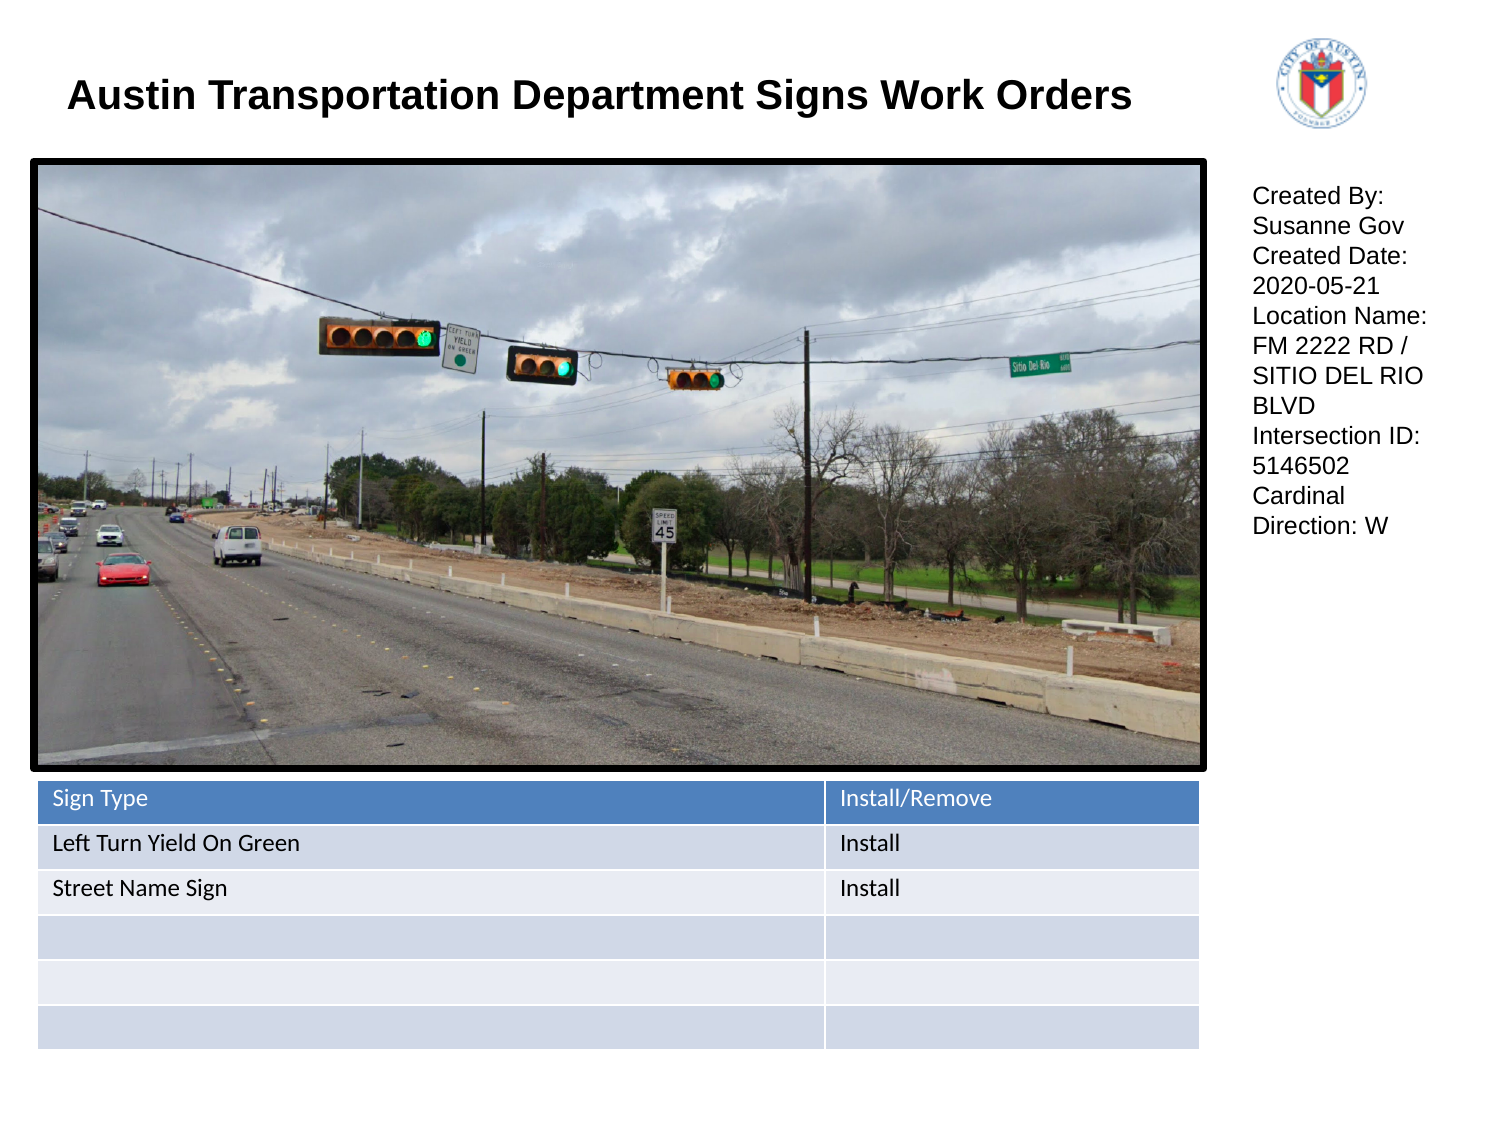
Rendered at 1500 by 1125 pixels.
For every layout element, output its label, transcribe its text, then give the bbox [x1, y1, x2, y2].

table_cell Street Name Sign [38, 871, 824, 914]
text_box Created By: Susanne Gov Created Date: 2020-05-21 Location Name: FM 2222 RD / SITIO DEL RIO BLVD Intersection ID: 5146502 Cardinal Direction: W [1237, 172, 1463, 547]
text_box Austin Transportation Department Signs Work Orders [51, 60, 1149, 125]
table_cell [38, 916, 824, 959]
table_header Sign Type [38, 781, 824, 824]
table_cell [38, 1006, 824, 1049]
table_header Install/Remove [826, 781, 1199, 824]
table_cell [38, 961, 824, 1004]
picture [1274, 37, 1369, 132]
table_cell Install [826, 826, 1199, 869]
table_cell Left Turn Yield On Green [38, 826, 824, 869]
table_cell [826, 961, 1199, 1004]
table_cell [826, 916, 1199, 959]
picture [37, 164, 1201, 766]
table_cell Install [826, 871, 1199, 914]
table_cell [826, 1006, 1199, 1049]
